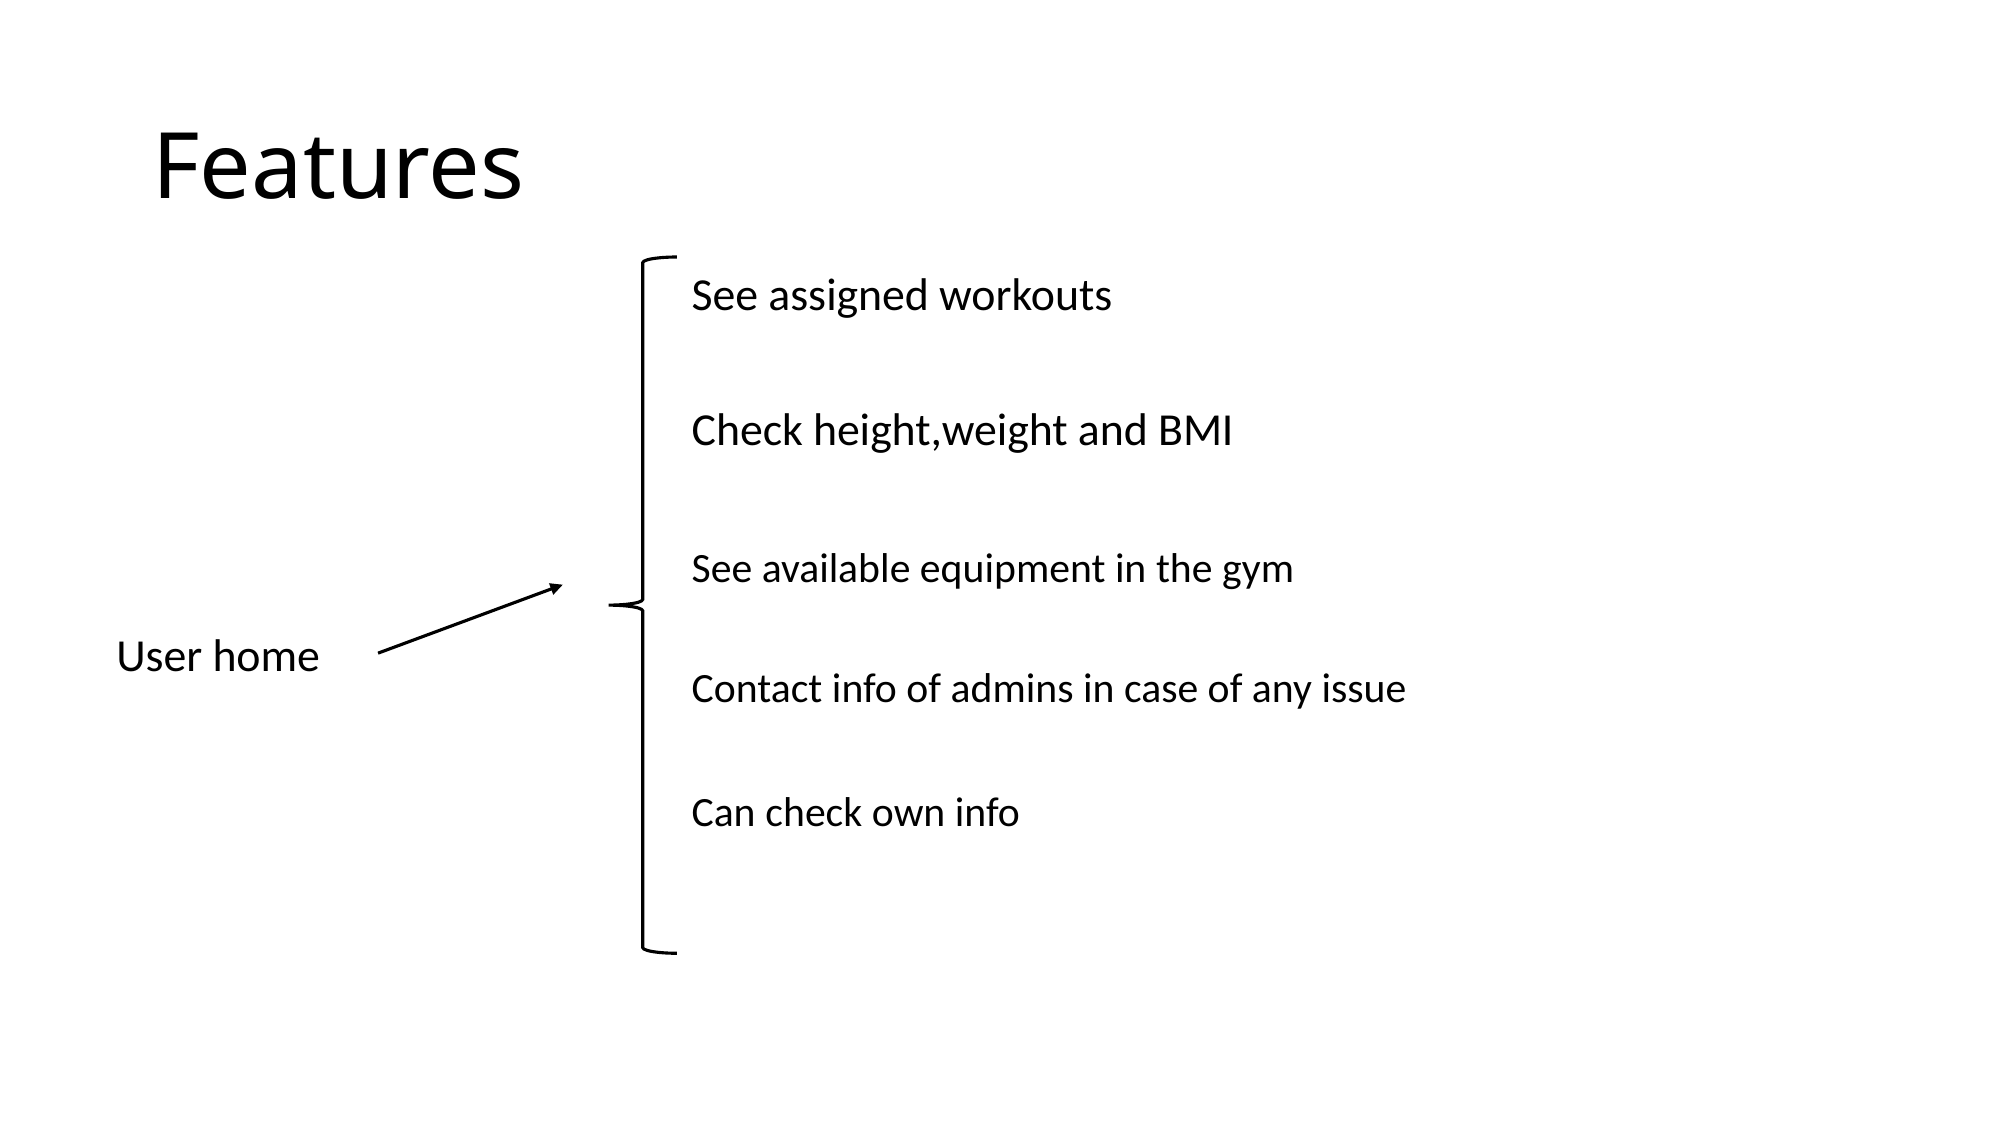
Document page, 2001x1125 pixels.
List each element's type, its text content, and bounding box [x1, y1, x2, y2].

title Features [137, 59, 1863, 278]
text_box Check height,weight and BMI [677, 392, 1277, 463]
text_box User home [101, 618, 379, 688]
text_box Can check own info [677, 777, 1495, 843]
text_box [378, 584, 563, 654]
text_box See assigned workouts [677, 257, 1143, 327]
text_box Contact info of admins in case of any issue [677, 653, 1495, 719]
text_box [608, 255, 677, 955]
text_box See available equipment in the gym [677, 533, 1412, 598]
